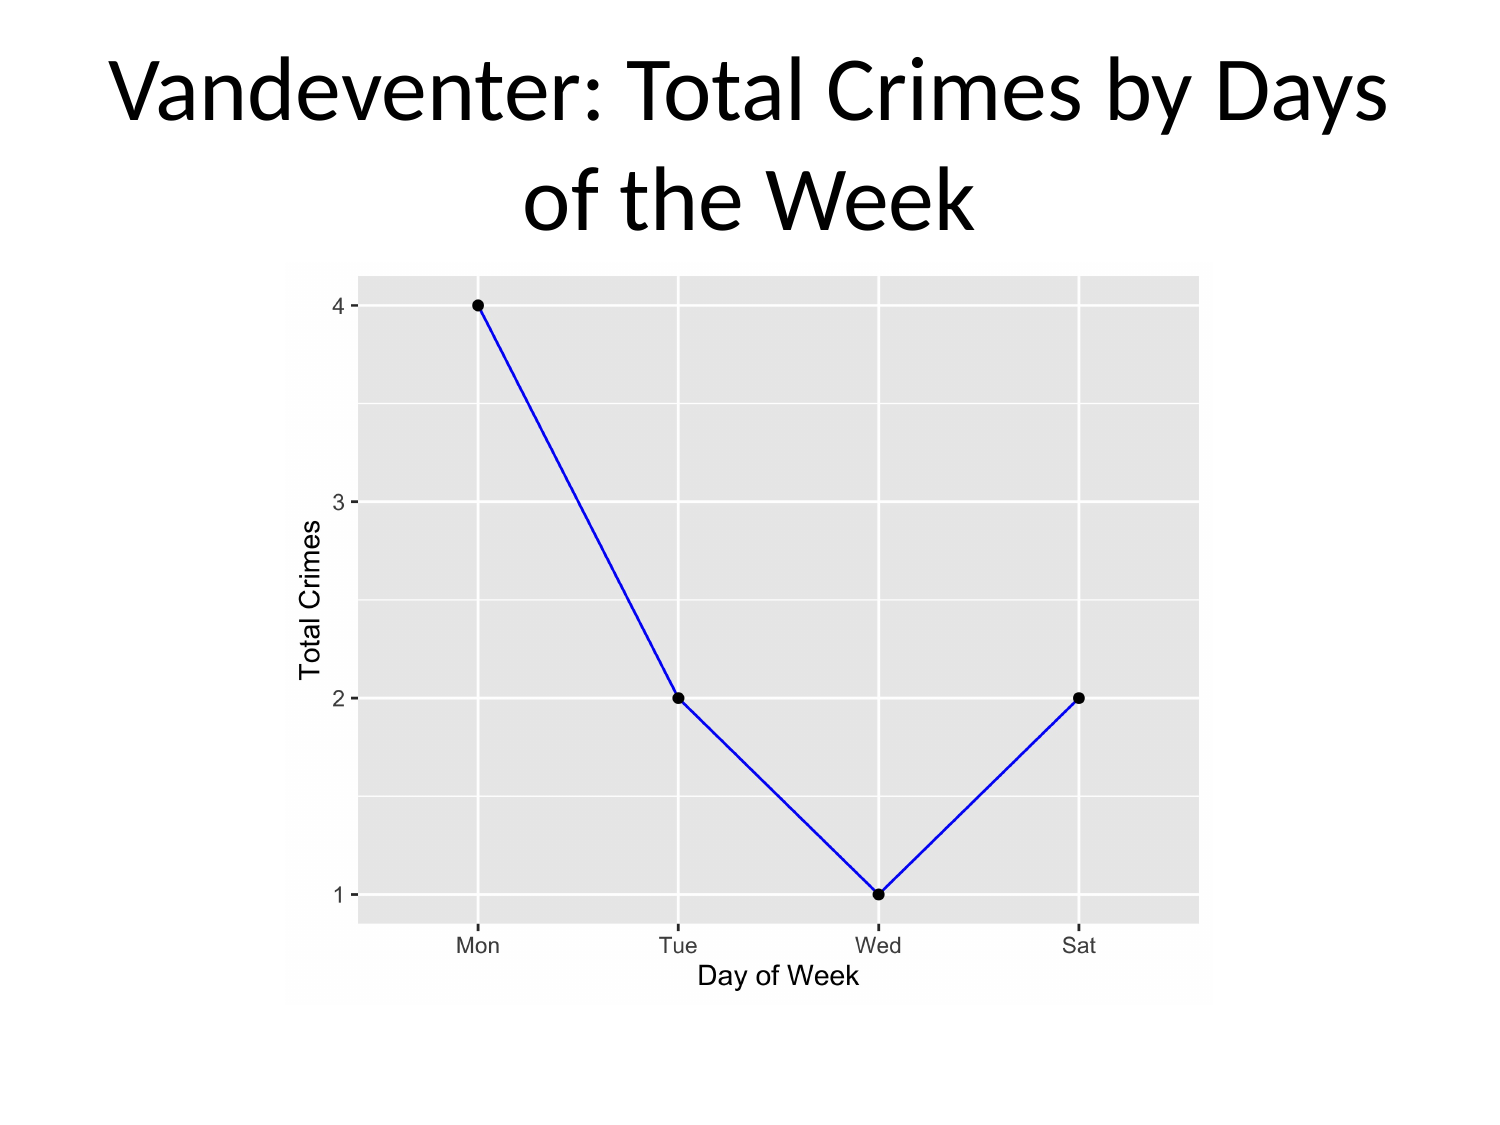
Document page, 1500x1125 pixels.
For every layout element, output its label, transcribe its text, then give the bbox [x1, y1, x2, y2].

picture [285, 262, 1213, 1005]
title Vandeventer: Total Crimes by Days of the Week [75, 45, 1425, 233]
